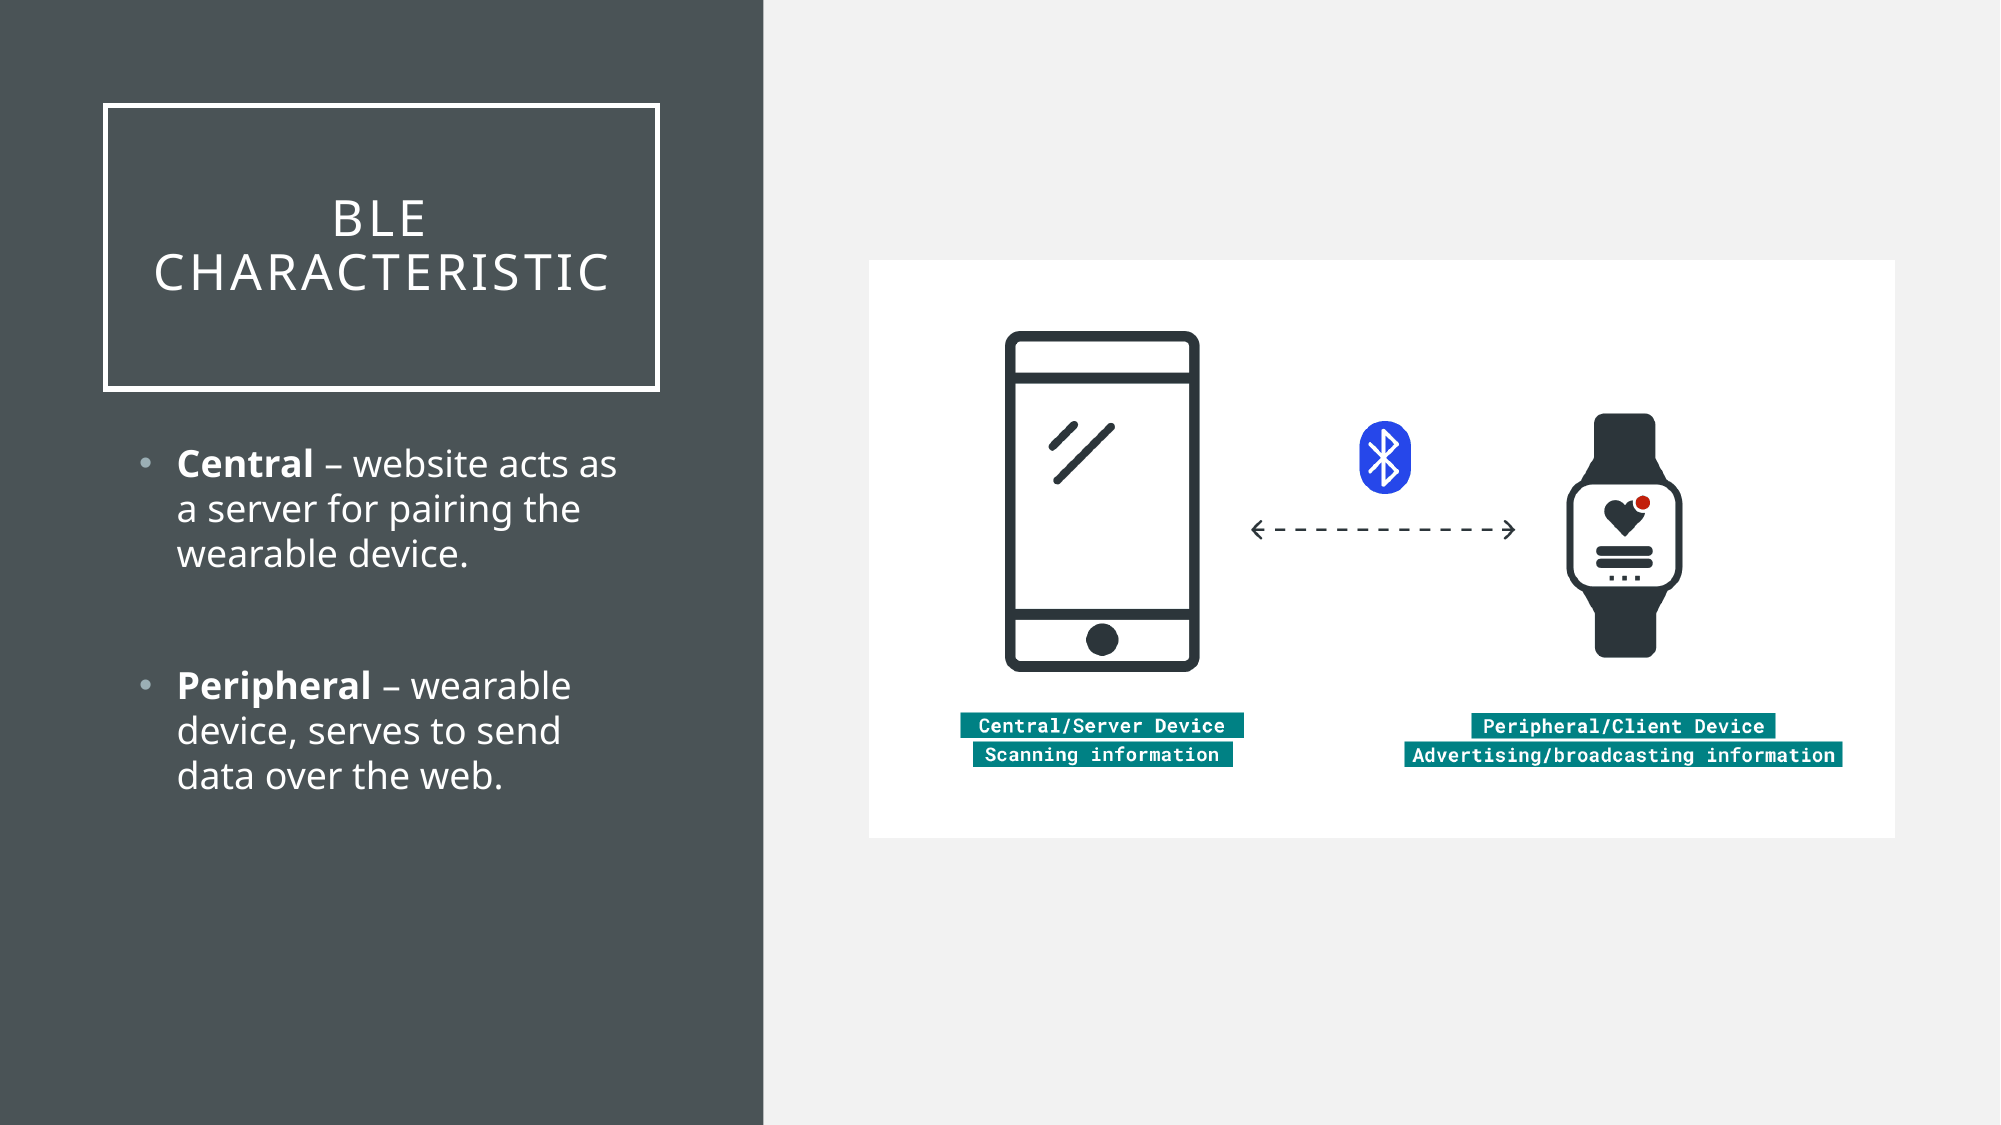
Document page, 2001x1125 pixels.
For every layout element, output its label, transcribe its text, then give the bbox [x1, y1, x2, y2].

title BLE Characteristic [103, 103, 660, 392]
text_box [764, 0, 2000, 1125]
text_box Central – website acts as a server for pairing the wearable device. Peripheral – wearable device, serves to send data over the web. [105, 432, 658, 993]
text_box [0, 0, 764, 1125]
picture [869, 260, 1895, 838]
